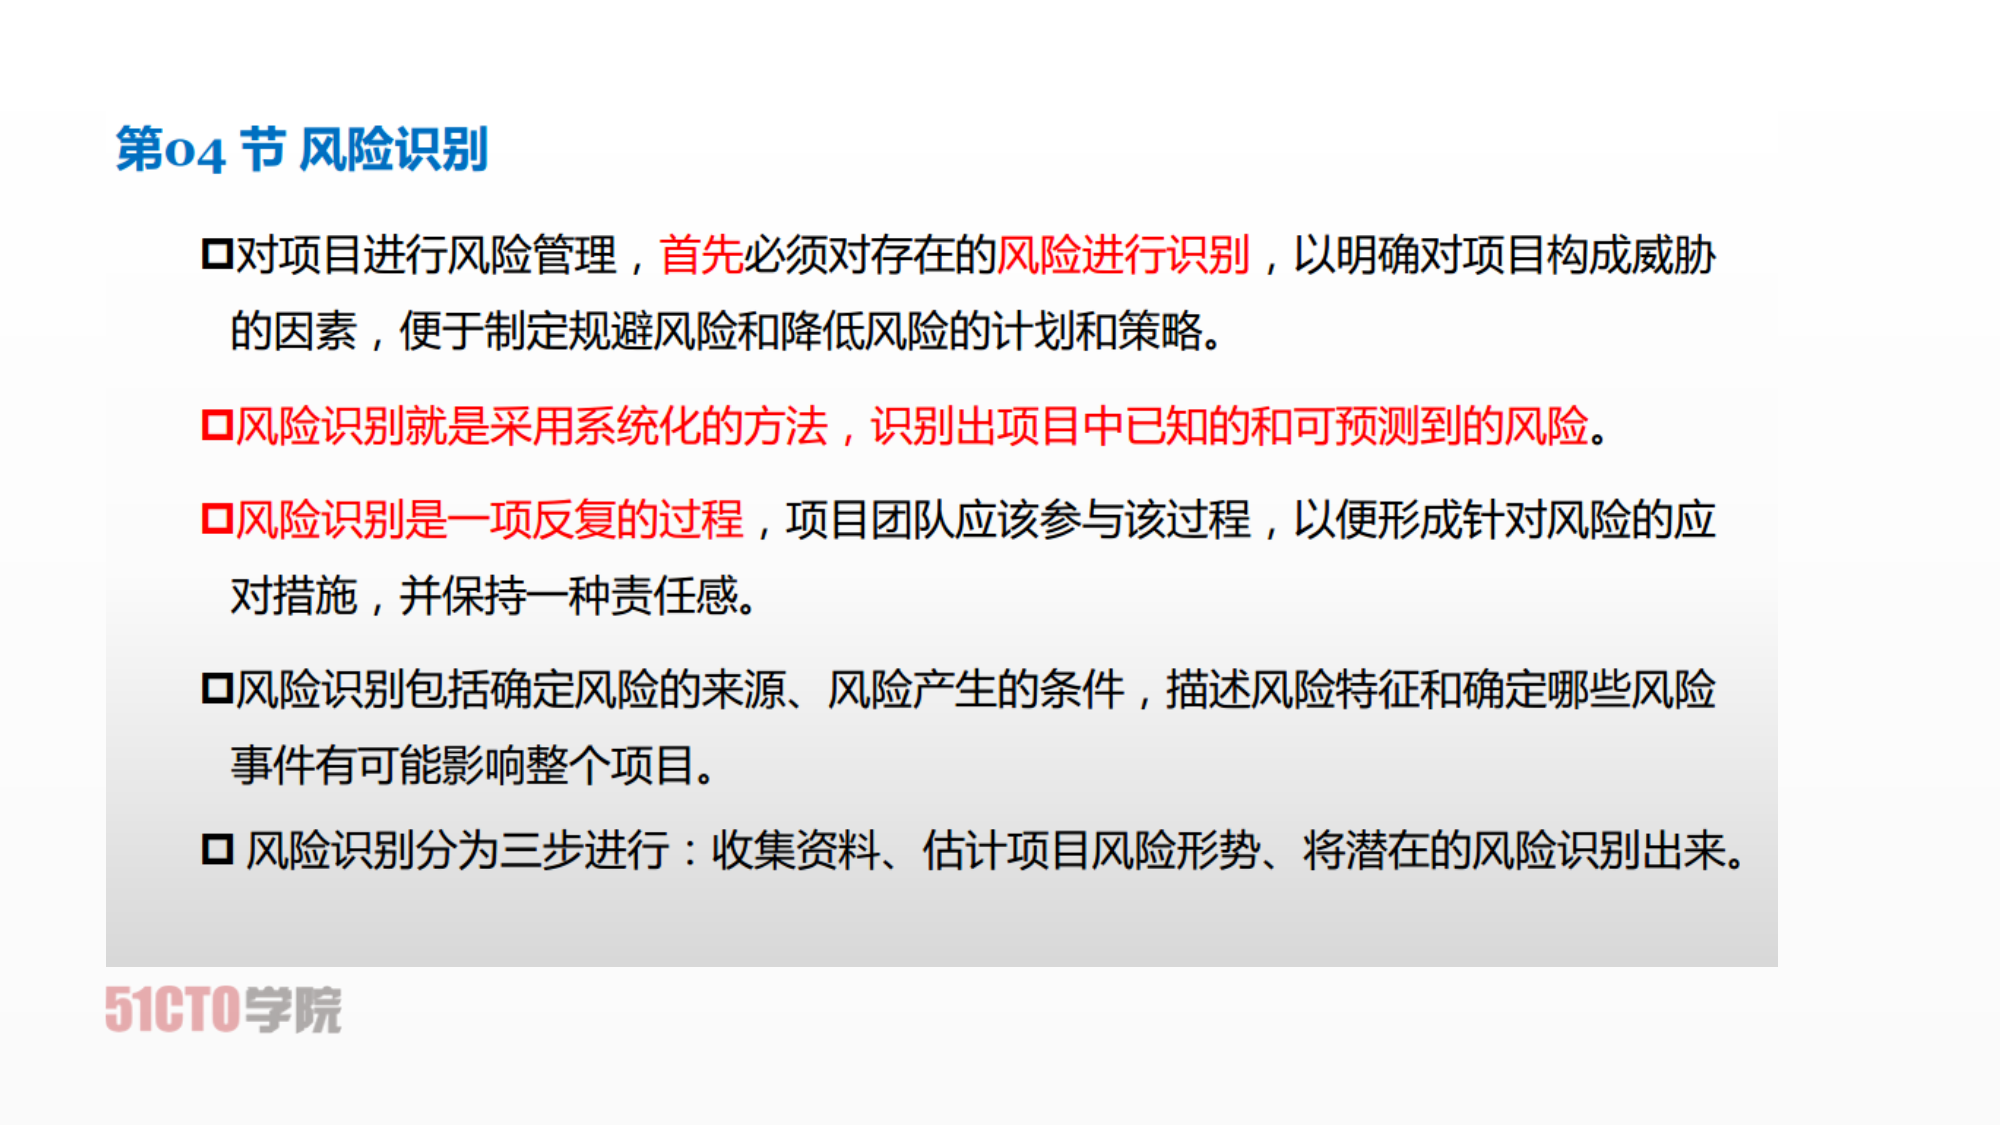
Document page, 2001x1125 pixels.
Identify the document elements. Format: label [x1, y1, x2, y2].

picture [45, 98, 1778, 1057]
